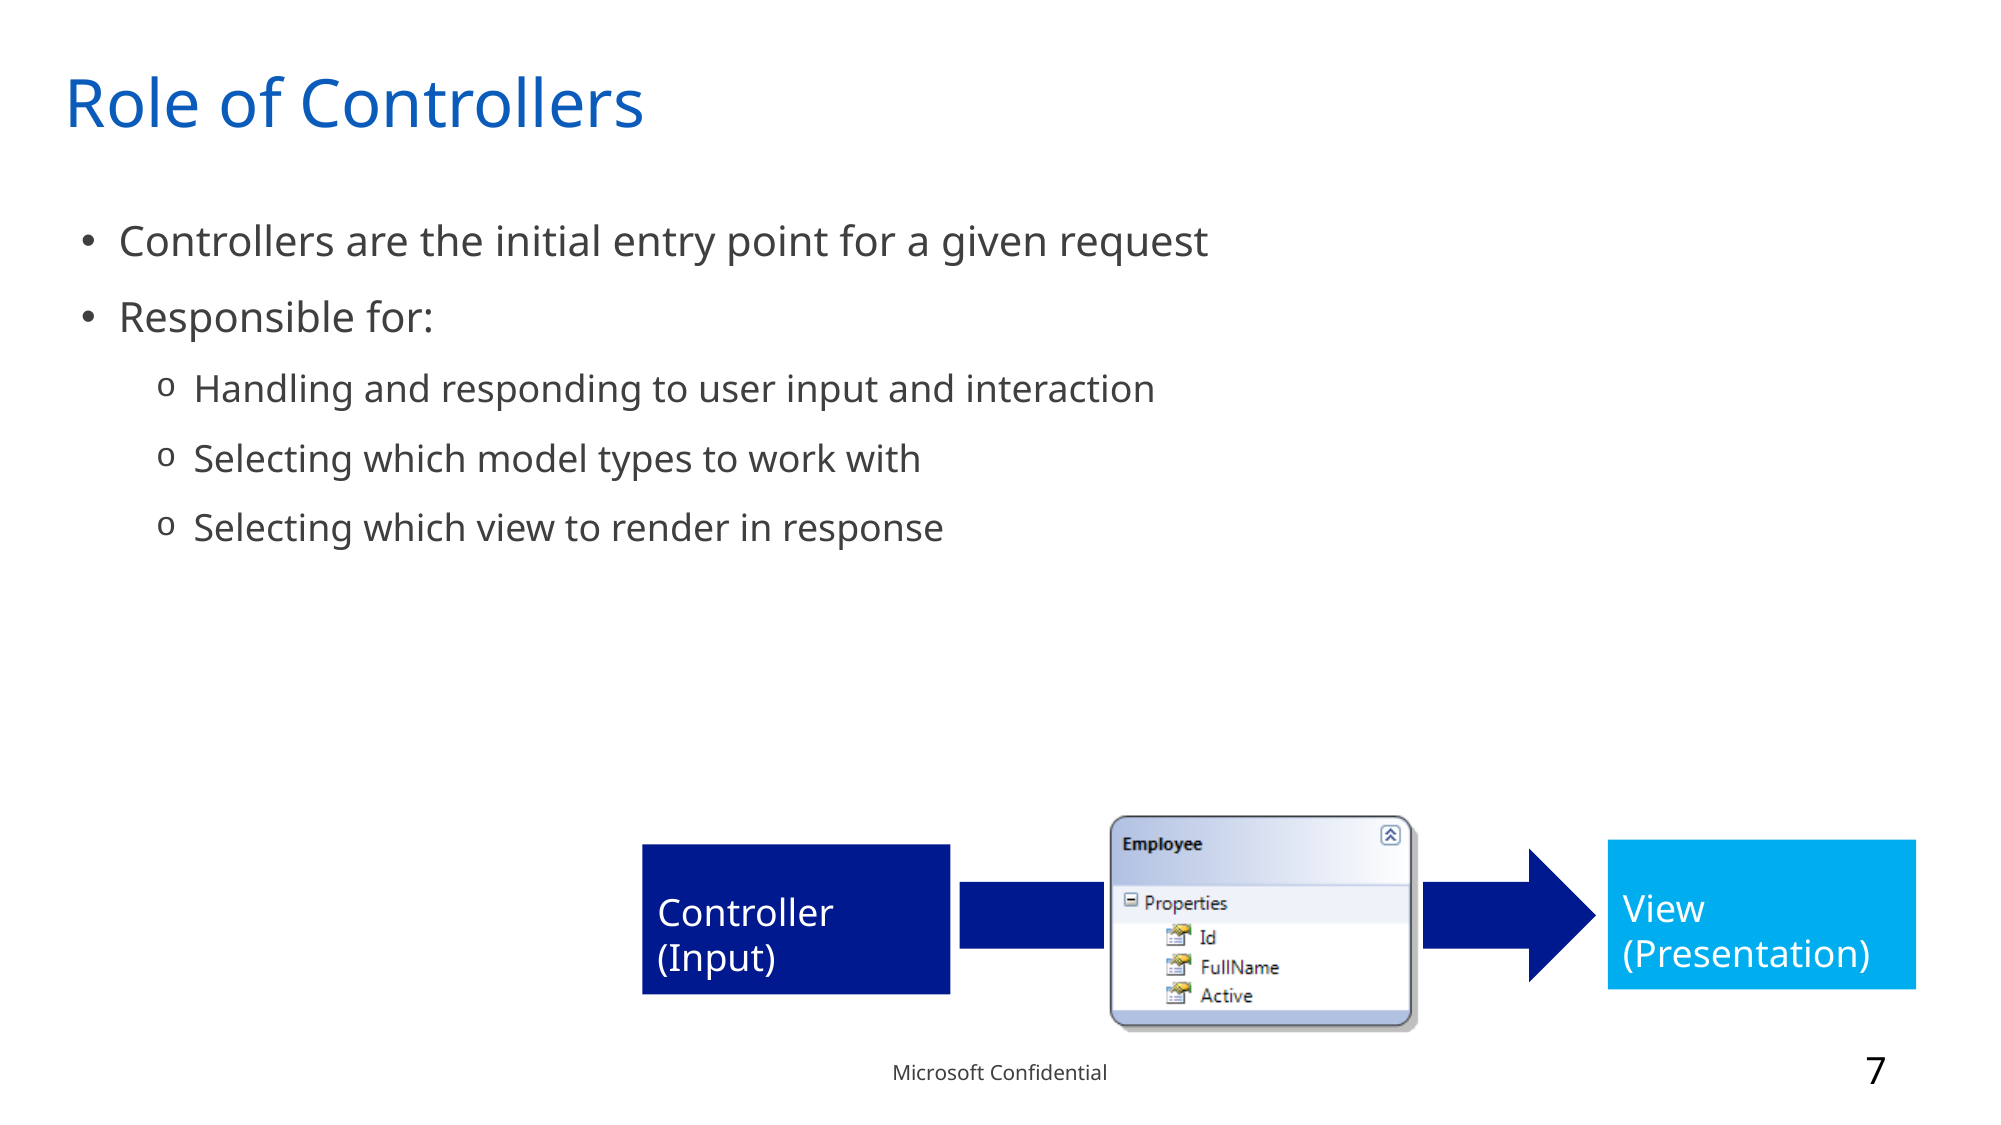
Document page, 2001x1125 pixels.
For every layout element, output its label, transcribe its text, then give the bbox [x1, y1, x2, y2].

slide_number 7 [1451, 1042, 1902, 1103]
title Role of Controllers [49, 49, 1899, 162]
list Controllers are the initial entry point for a given request Responsible for: Handling and responding to user input and interaction Selecting which model types to work with Selecting which view to render in response [66, 187, 1899, 1001]
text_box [642, 808, 1917, 1034]
